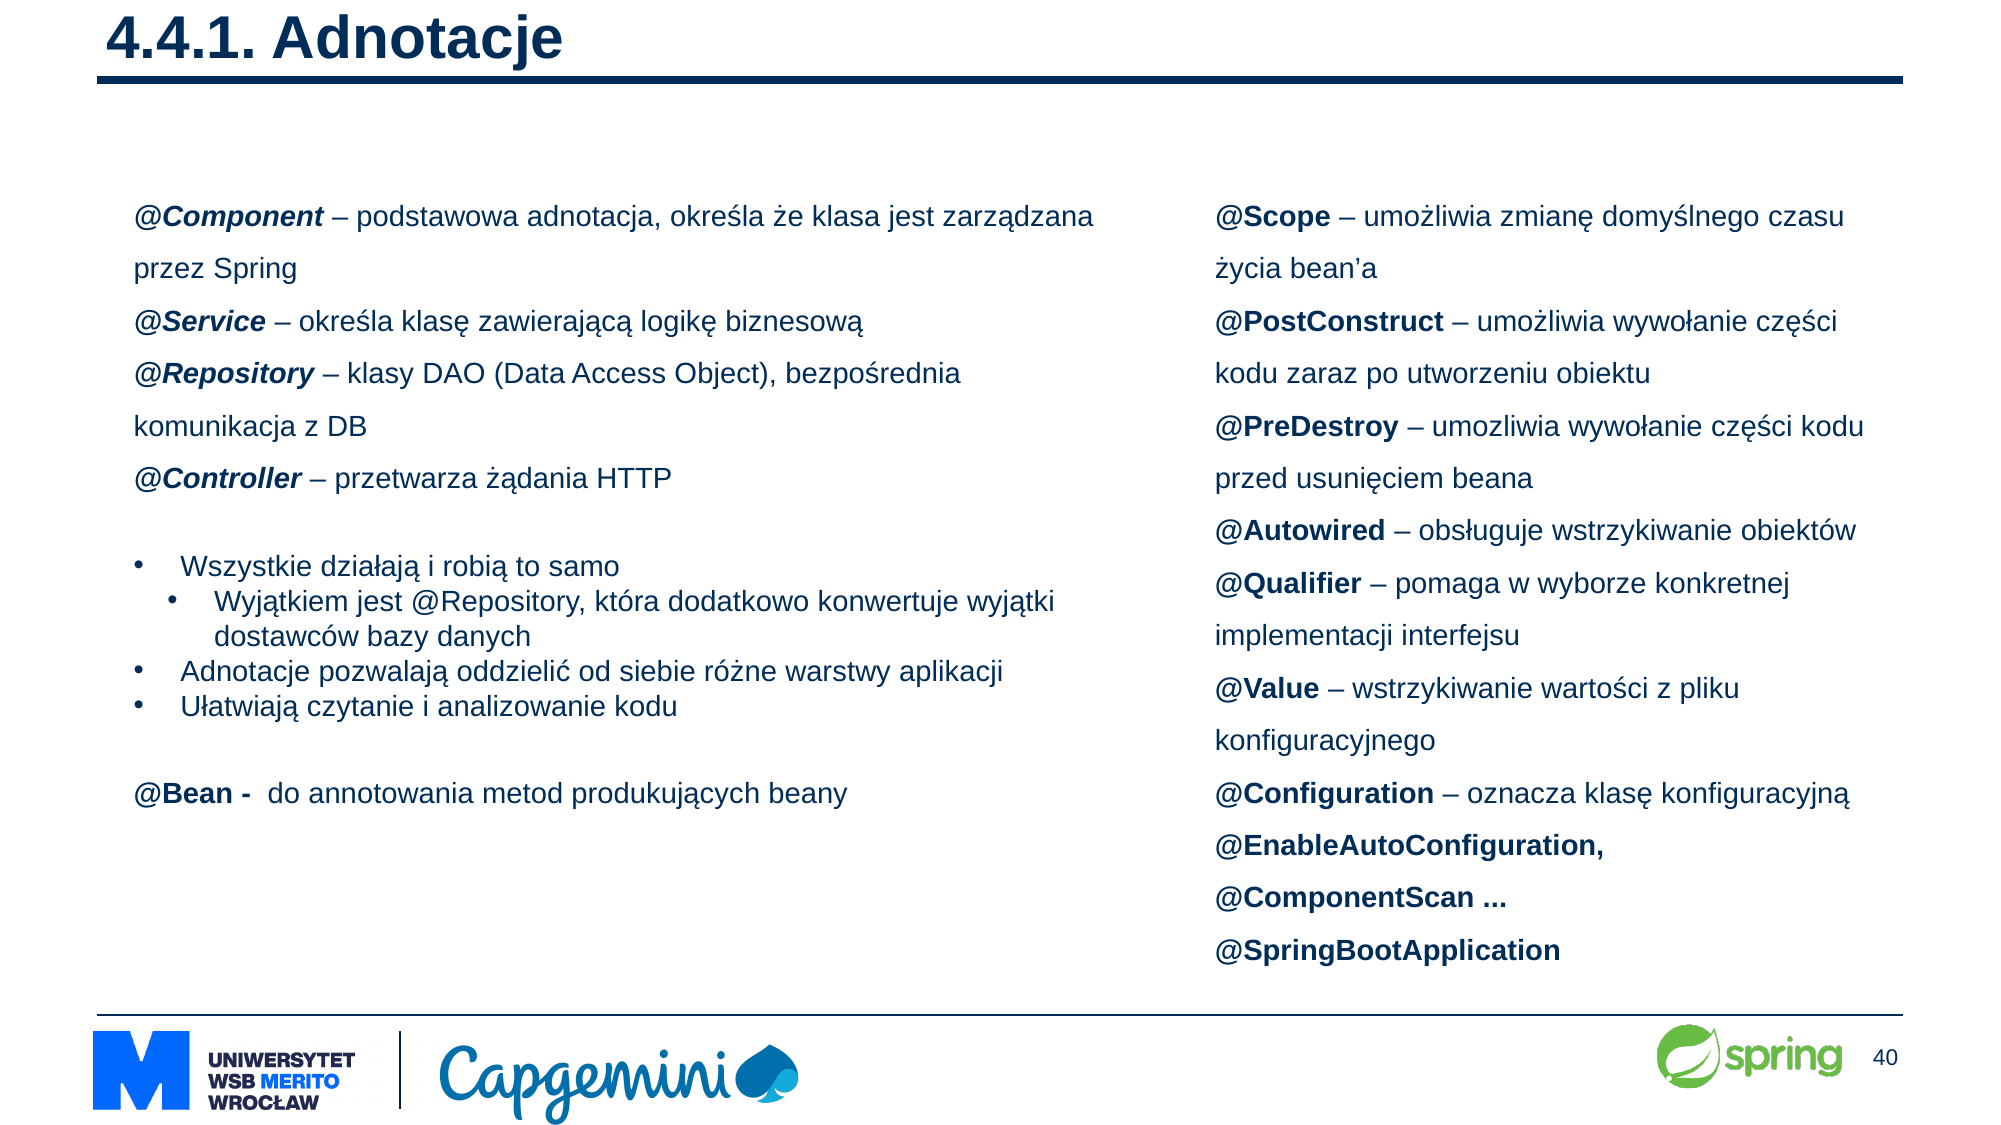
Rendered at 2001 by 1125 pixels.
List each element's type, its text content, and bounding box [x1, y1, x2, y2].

picture [401, 962, 813, 1125]
picture [1650, 1006, 1847, 1107]
slide_number 40 [1852, 1042, 1899, 1071]
text_box @Component – podstawowa adnotacja, określa że klasa jest zarządzana przez Spring @Service – określa klasę zawierającą logikę biznesową @Repository – klasy DAO (Data Access Object), bezpośrednia komunikacja z DB @Controller – przetwarza żądania HTTP Wszystkie działają i robią to samo Wyjątkiem jest @Repository, która dodatkowo konwertuje wyjątki dostawców bazy danych Adnotacje pozwalają oddzielić od siebie różne warstwy aplikacji Ułatwiają czytanie i analizowanie kodu @Bean - do annotowania metod produkujących beany [118, 172, 1119, 817]
text_box @Scope – umożliwia zmianę domyślnego czasu życia bean’a @PostConstruct – umożliwia wywołanie części kodu zaraz po utworzeniu obiektu @PreDestroy – umozliwia wywołanie części kodu przed usunięciem beana @Autowired – obsługuje wstrzykiwanie obiektów @Qualifier – pomaga w wyborze konkretnej implementacji interfejsu @Value – wstrzykiwanie wartości z pliku konfiguracyjnego @Configuration – oznacza klasę konfiguracyjną @EnableAutoConfiguration, @ComponentScan ... @SpringBootApplication [1200, 172, 1917, 974]
title 4.4.1. Adnotacje [105, 6, 1822, 80]
picture [93, 1030, 399, 1110]
